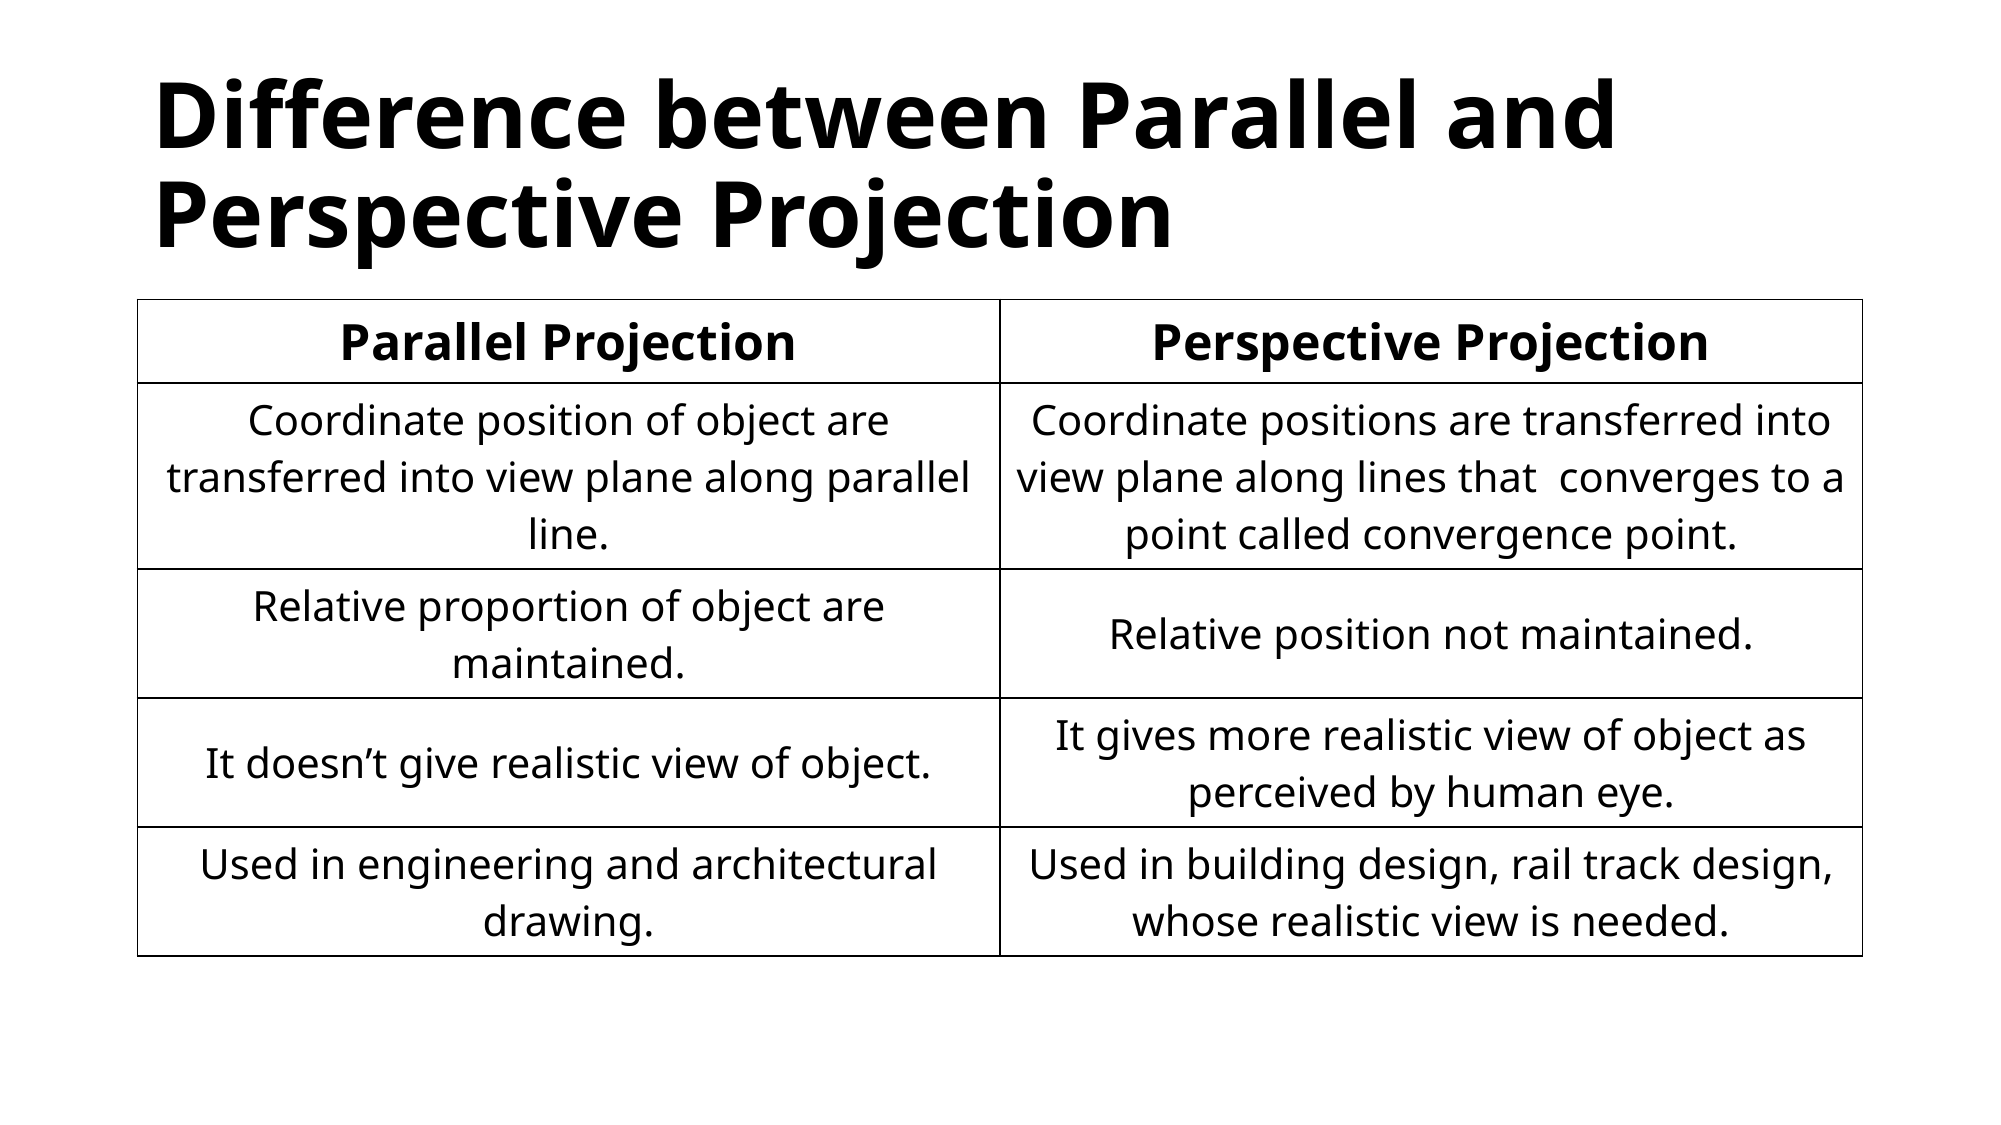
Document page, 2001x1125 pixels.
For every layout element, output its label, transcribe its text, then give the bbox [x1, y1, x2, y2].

table_cell Used in engineering and architectural drawing. [138, 828, 999, 955]
table_cell Relative proportion of object are maintained. [138, 570, 999, 697]
table_cell It doesn’t give realistic view of object. [138, 699, 999, 826]
title Difference between Parallel and Perspective Projection [137, 59, 1863, 278]
table_cell Used in building design, rail track design, whose realistic view is needed. [1001, 828, 1862, 955]
table_header Perspective Projection [1001, 300, 1862, 382]
table_cell Relative position not maintained. [1001, 570, 1862, 697]
table_cell Coordinate position of object are transferred into view plane along parallel line. [138, 384, 999, 568]
table_header Parallel Projection [138, 300, 999, 382]
table_cell Coordinate positions are transferred into view plane along lines that converges to a point called convergence point. [1001, 384, 1862, 568]
table_cell It gives more realistic view of object as perceived by human eye. [1001, 699, 1862, 826]
